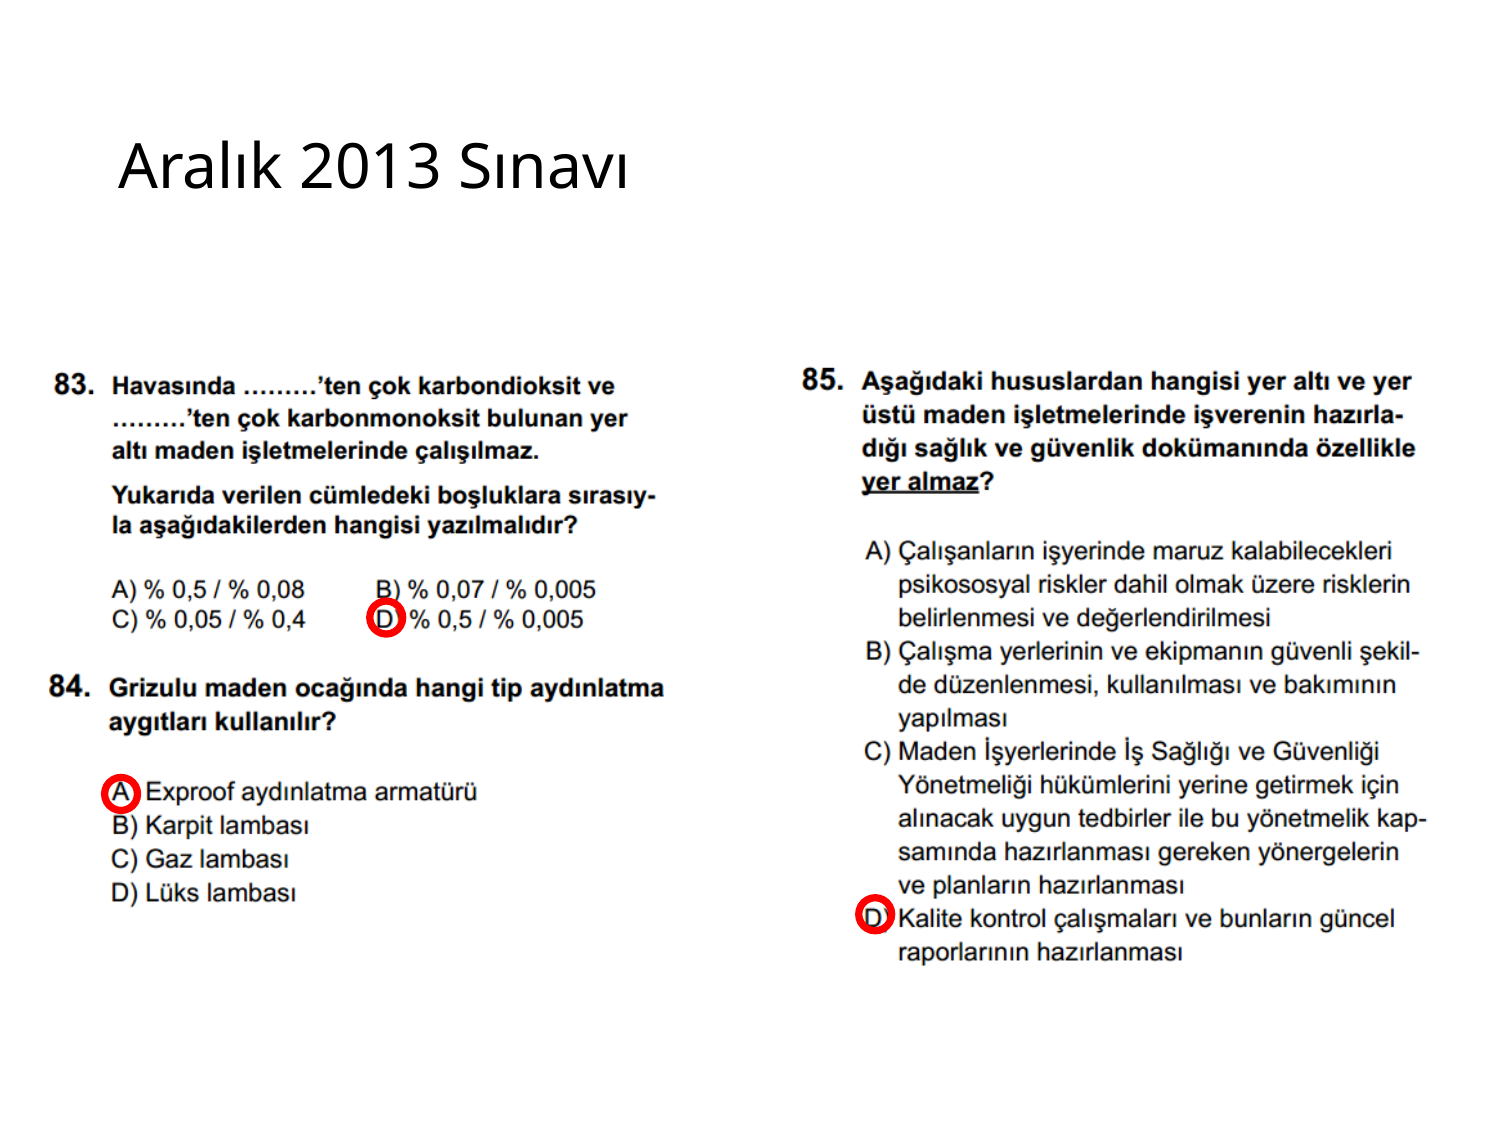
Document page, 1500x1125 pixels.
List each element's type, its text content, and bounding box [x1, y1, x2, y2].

picture [797, 359, 1430, 985]
picture [38, 672, 682, 921]
picture [41, 362, 671, 644]
title Aralık 2013 Sınavı [103, 59, 1397, 278]
